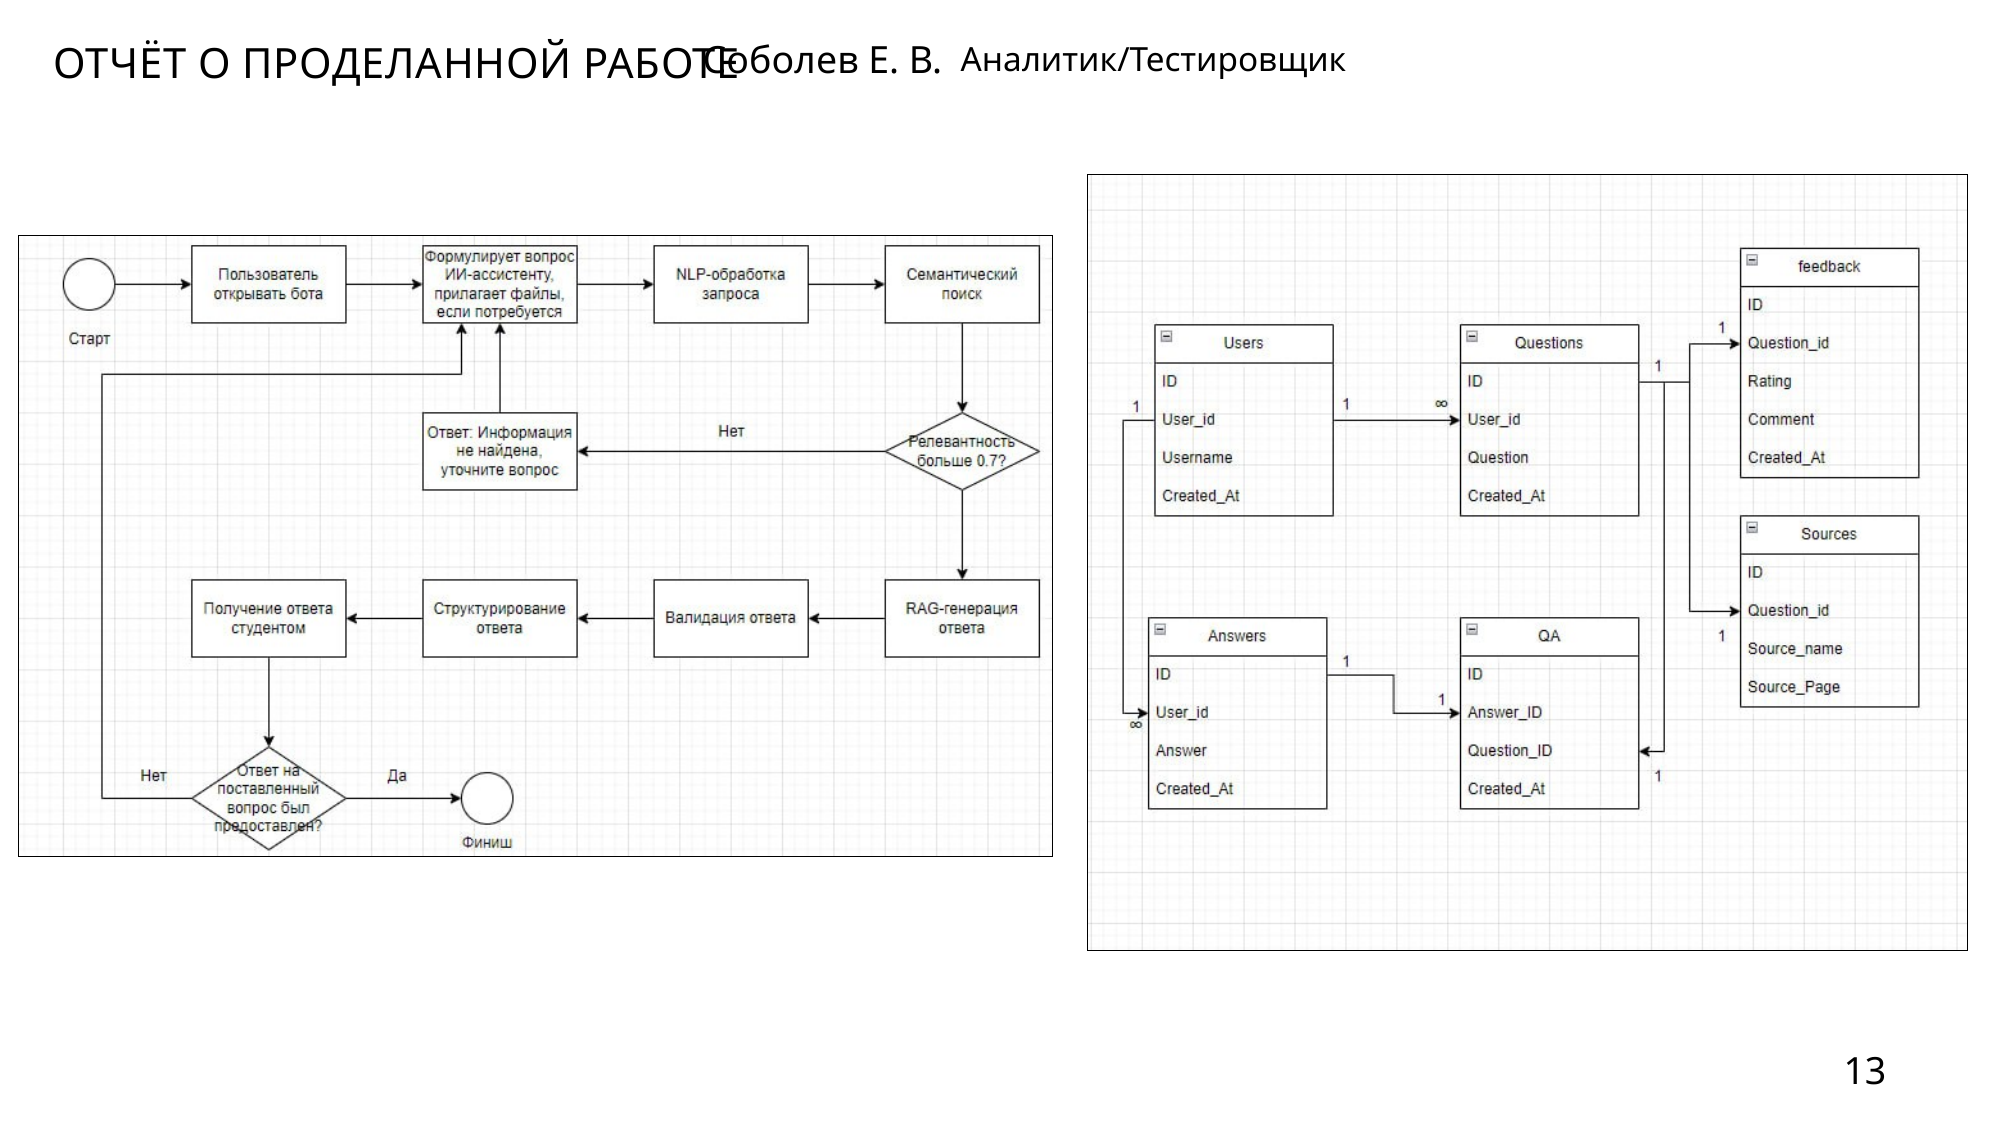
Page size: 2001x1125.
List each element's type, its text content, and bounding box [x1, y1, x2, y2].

text_box Соболев Е. В. [687, 28, 1345, 89]
picture [1086, 174, 1968, 951]
slide_number 13 [1791, 1042, 1902, 1103]
text_box Отчёт о проделанной работе [38, 28, 1345, 144]
picture [18, 235, 1053, 857]
text_box Аналитик/Тестировщик [945, 30, 1698, 86]
